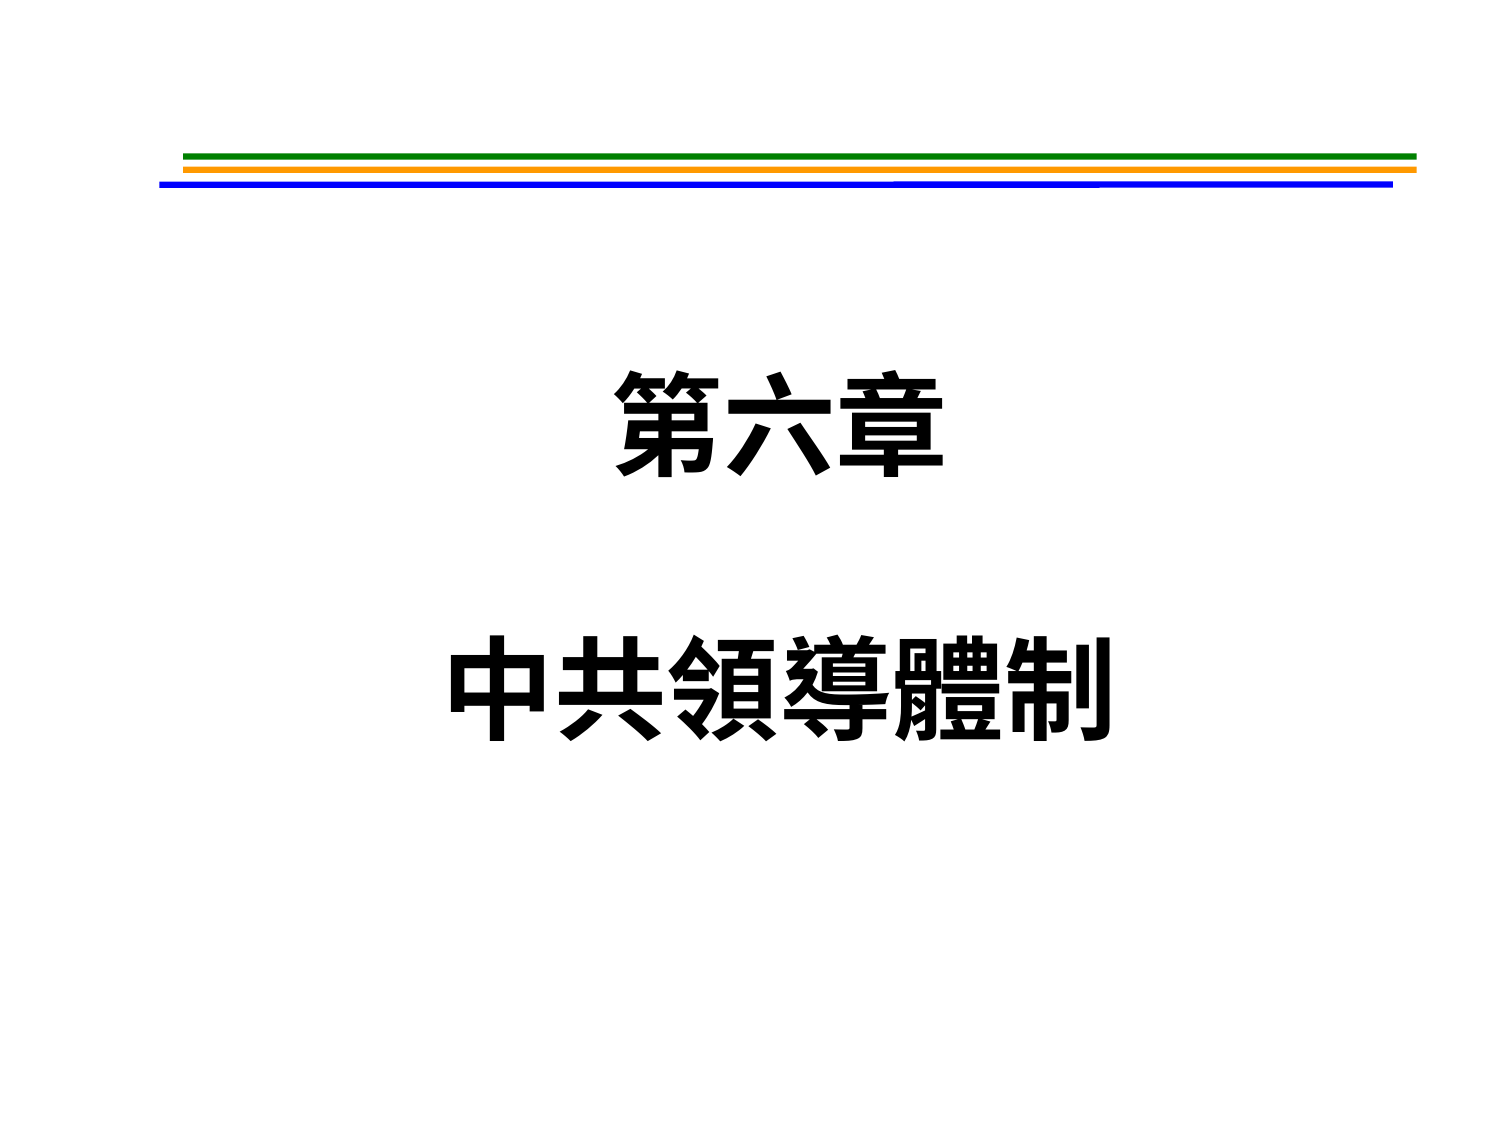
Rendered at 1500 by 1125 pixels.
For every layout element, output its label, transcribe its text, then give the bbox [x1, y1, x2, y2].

text_box 第六章 中共領導體制 [242, 373, 1317, 762]
